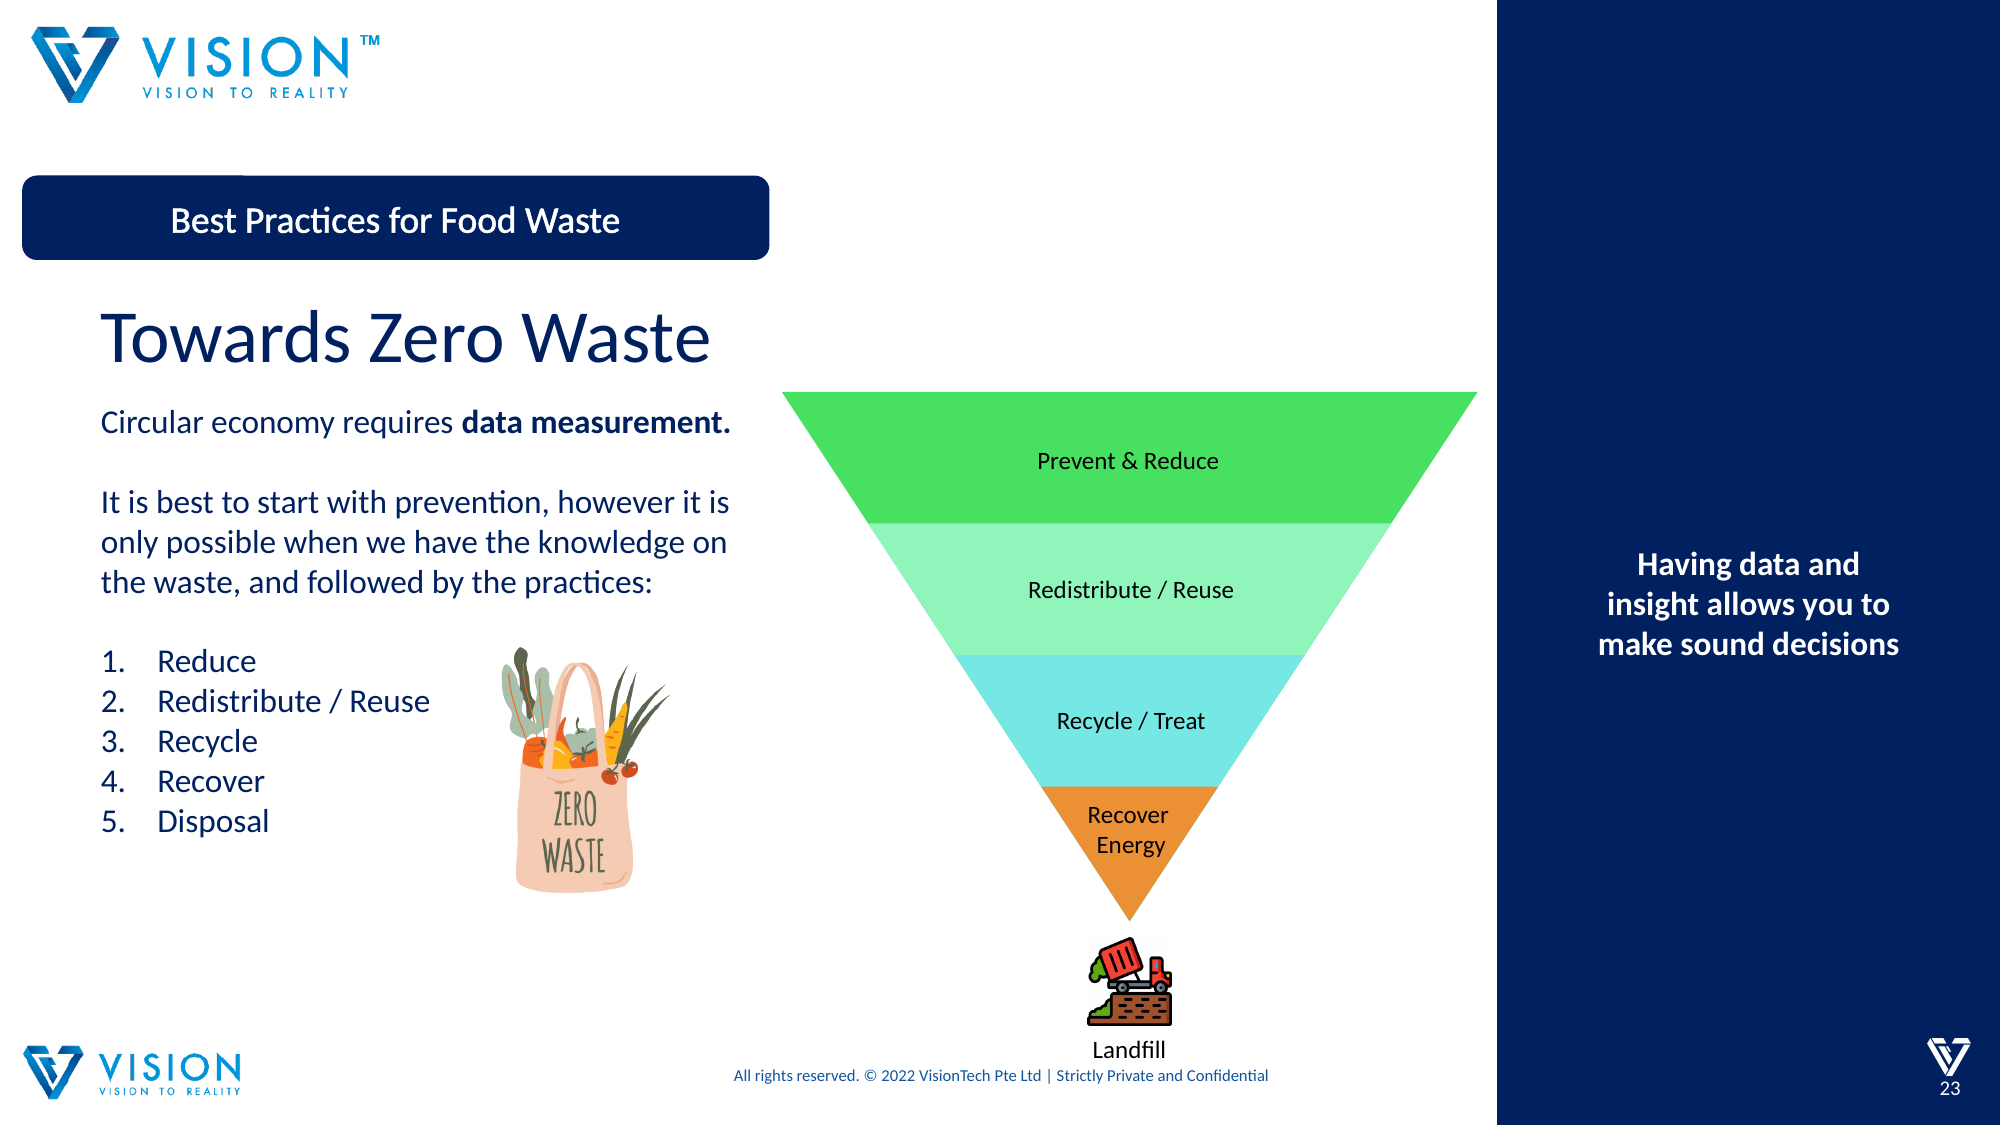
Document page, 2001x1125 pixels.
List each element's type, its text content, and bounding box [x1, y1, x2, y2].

text_box Circular economy requires data measurement. It is best to start with prevention, however it is only possible when we have the knowledge on the waste, and followed by the practices: Reduce Redistribute / Reuse Recycle Recover Disposal [86, 392, 762, 847]
text_box Best Practices for Food Waste [22, 175, 770, 260]
picture [423, 608, 742, 927]
text_box 23 [1894, 1067, 2000, 1125]
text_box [783, 392, 1476, 1089]
picture [1916, 1027, 1982, 1087]
text_box [1497, 0, 2000, 1125]
text_box Towards Zero Waste [85, 280, 749, 386]
picture [31, 20, 396, 104]
text_box Having data and insight allows you to make sound decisions [1574, 534, 1924, 670]
picture [19, 1040, 246, 1103]
